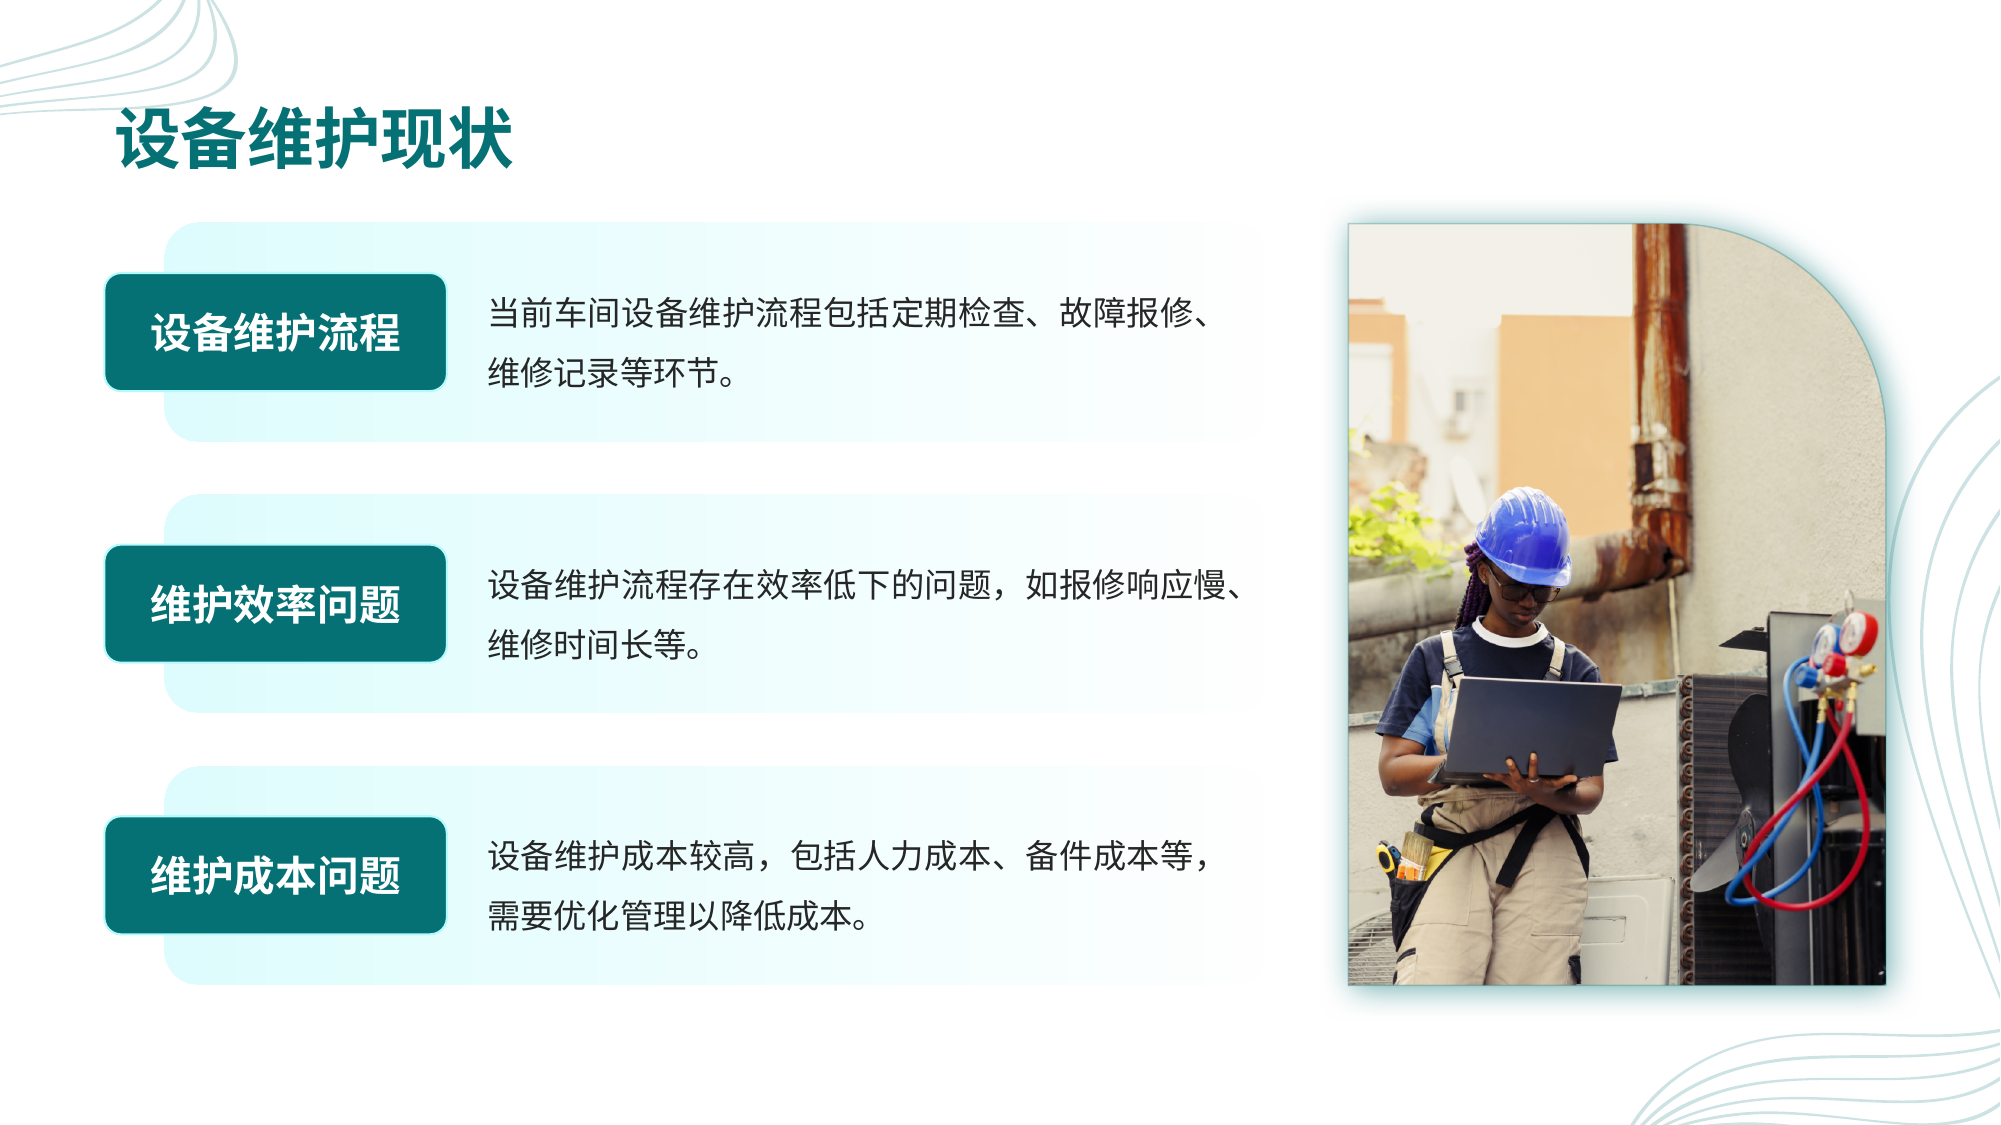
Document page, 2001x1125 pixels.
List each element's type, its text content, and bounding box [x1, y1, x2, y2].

text_box [163, 765, 1269, 986]
title 设备维护现状 [114, 59, 1886, 178]
text_box 设备维护成本较高，包括人力成本、备件成本等，需要优化管理以降低成本。 [487, 766, 1228, 985]
text_box [163, 221, 1269, 443]
text_box 当前车间设备维护流程包括定期检查、故障报修、维修记录等环节。 [487, 233, 1228, 431]
text_box 维护成本问题 [103, 815, 448, 936]
picture [1348, 223, 1886, 986]
text_box 设备维护流程 [103, 271, 448, 393]
text_box 维护效率问题 [103, 543, 448, 664]
text_box [163, 493, 1269, 715]
text_box 设备维护流程存在效率低下的问题，如报修响应慢、维修时间长等。 [487, 494, 1228, 714]
